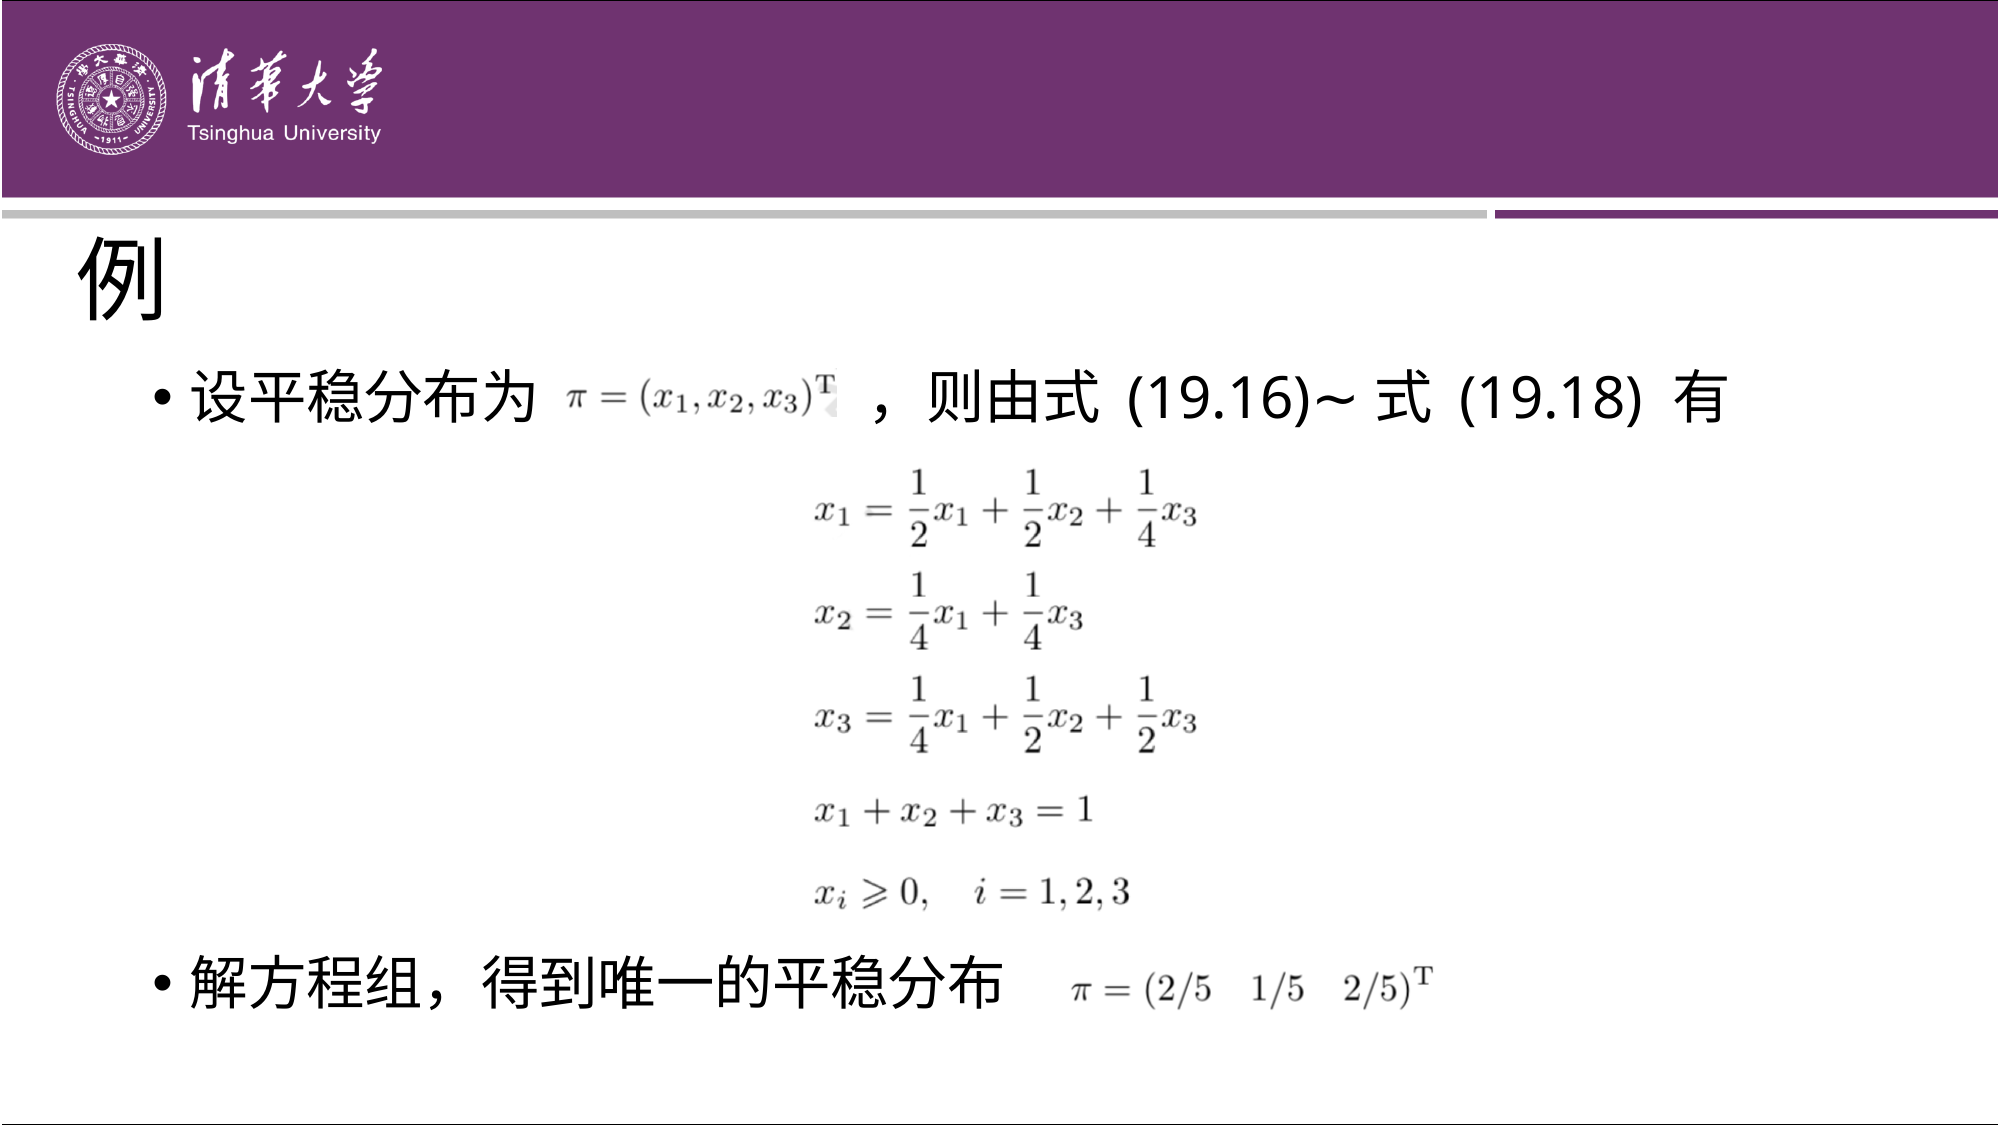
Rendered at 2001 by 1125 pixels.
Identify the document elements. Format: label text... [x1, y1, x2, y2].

picture [2, 0, 1998, 1125]
title 例 [61, 175, 1787, 393]
list 设平稳分布为 ，则由式 (19.16)∼式 (19.18) 有 解方程组，得到唯一的平稳分布 [137, 360, 1863, 1075]
